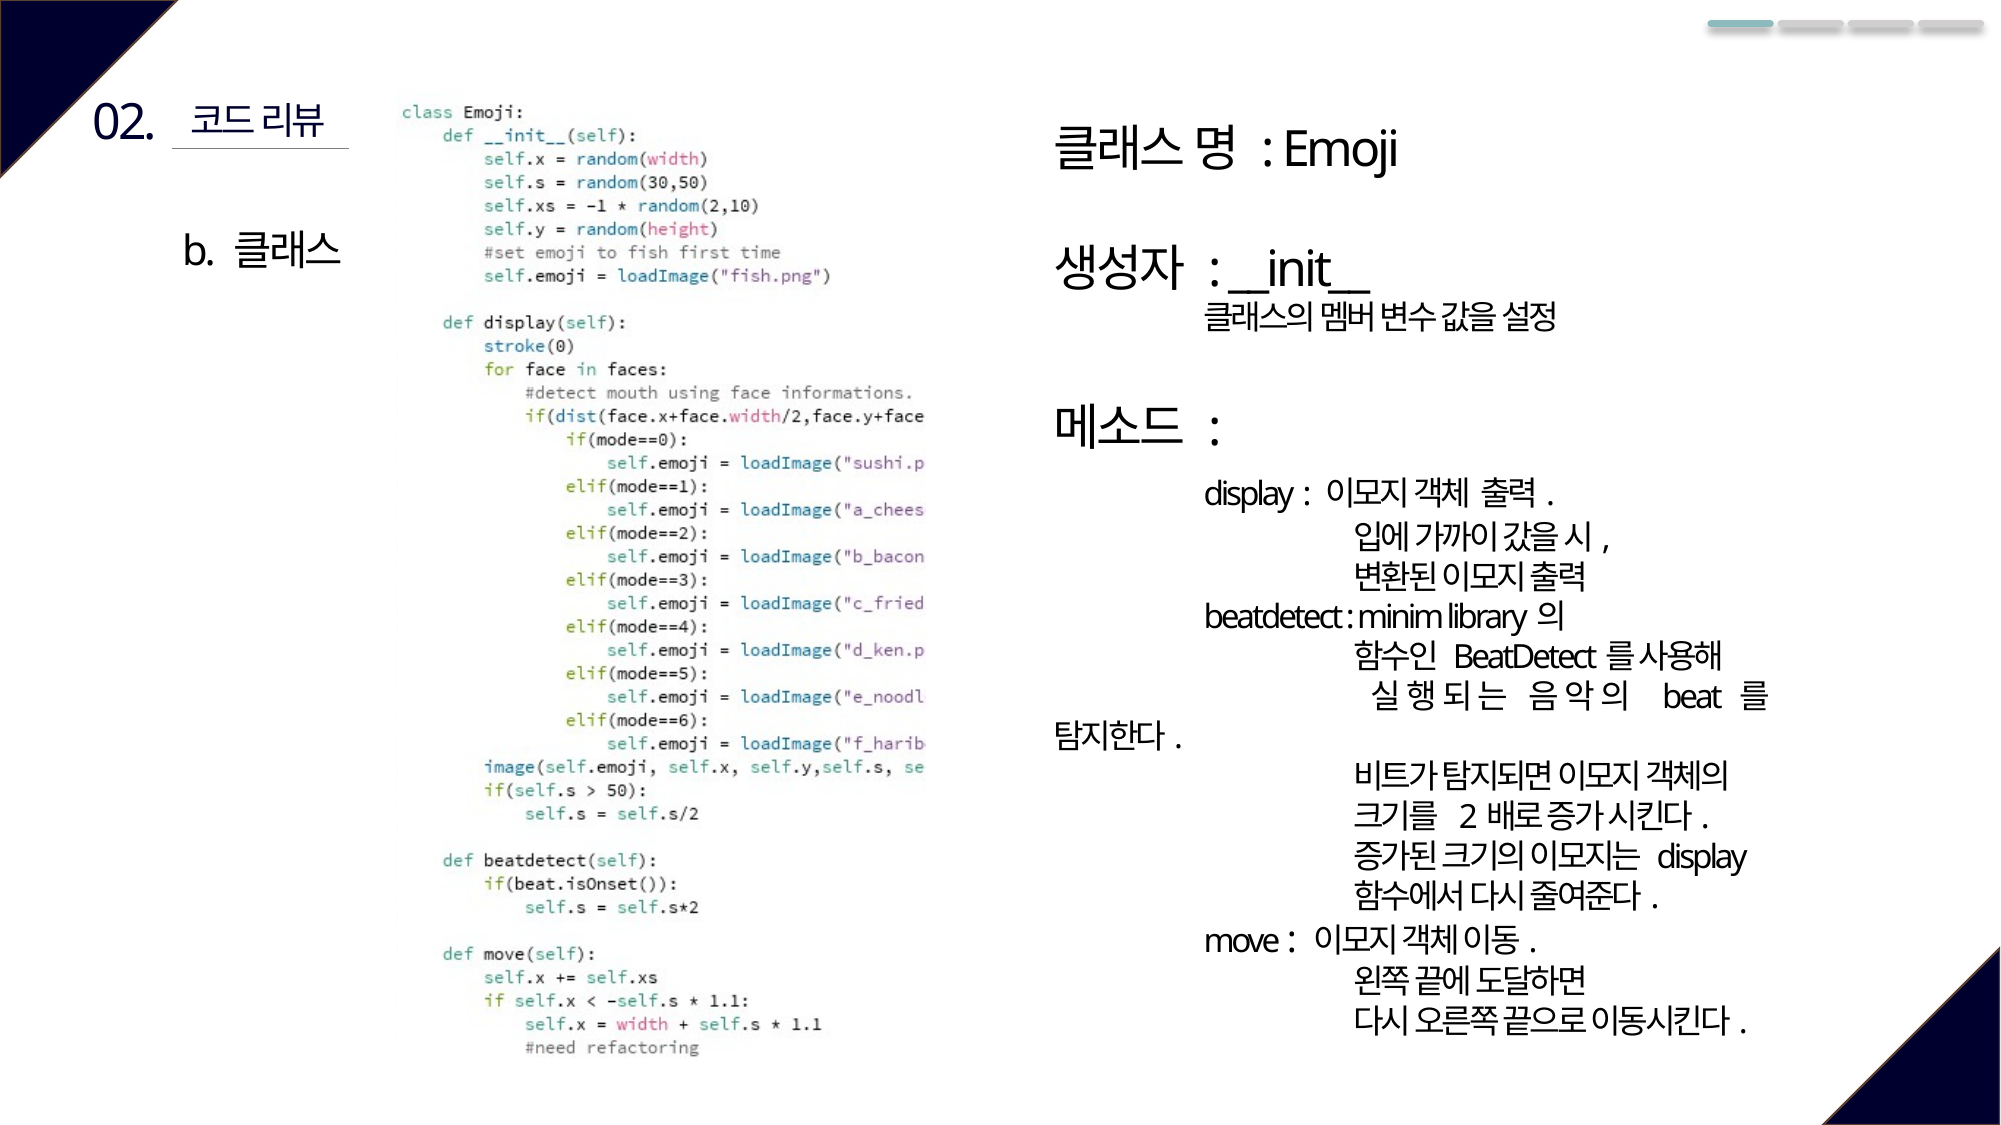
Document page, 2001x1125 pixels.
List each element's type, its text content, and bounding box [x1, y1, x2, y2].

text_box b. 클래스 [167, 216, 396, 282]
picture [396, 89, 926, 1058]
text_box 코드 리뷰 [175, 89, 396, 150]
text_box 클래스 명 : Emoji 생성자 : __init__ 클래스의 멤버 변수 값을 설정 메소드 : display : 이모지 객체 출력. 입에 가까이 갔을 시, 변환된 이모지 출력 beatdetect : minim library의 함수인 BeatDetect를 사용해 실행되는 음악의 beat를 탐지한다. 비트가 탐지되면 이모지 객체의 크기를 2배로 증가 시킨다. 증가된 크기의 이모지는 display 함수에서 다시 줄여준다. move : 이모지 객체 이동. 왼쪽 끝에 도달하면 다시 오른쪽 끝으로 이동시킨다. [1038, 108, 1782, 1093]
text_box 02. [78, 81, 172, 157]
